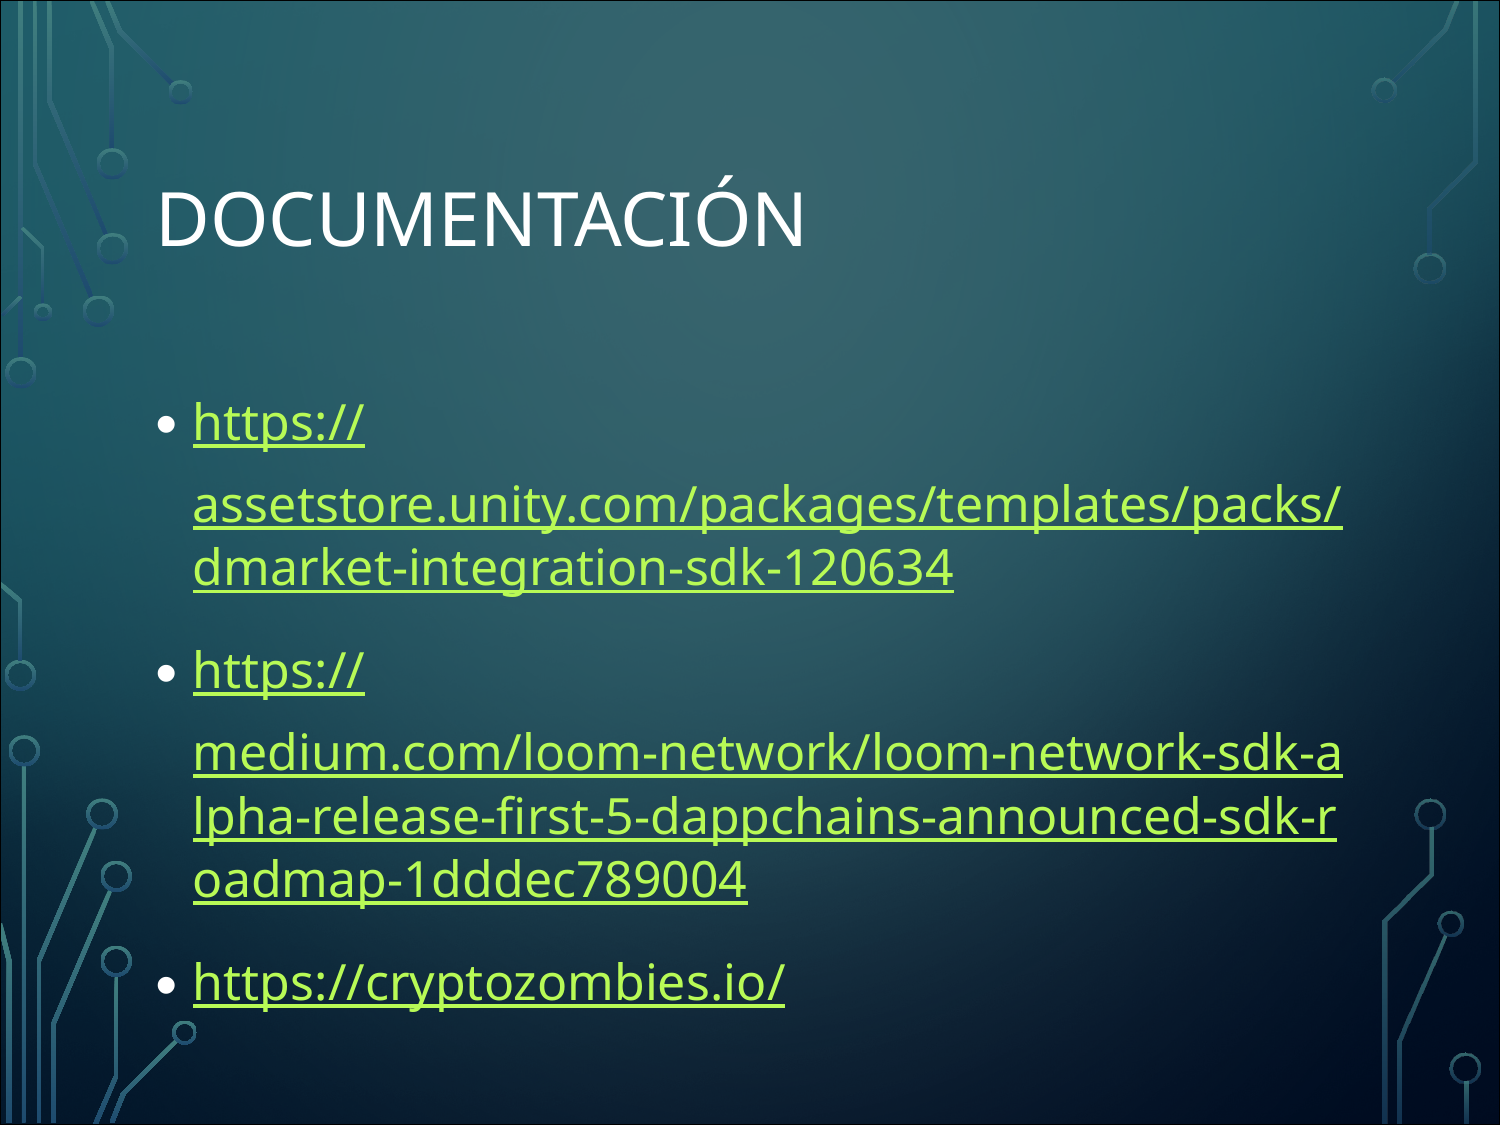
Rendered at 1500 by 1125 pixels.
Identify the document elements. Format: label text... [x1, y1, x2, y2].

title Documentación [140, 101, 1360, 344]
list https://assetstore.unity.com/packages/templates/packs/dmarket-integration-sdk-120634 https://medium.com/loom-network/loom-network-sdk-alpha-release-first-5-dappchains-announced-sdk-roadmap-1dddec789004 https://cryptozombies.io/ [140, 369, 1360, 950]
text_box [0, 0, 1500, 1125]
